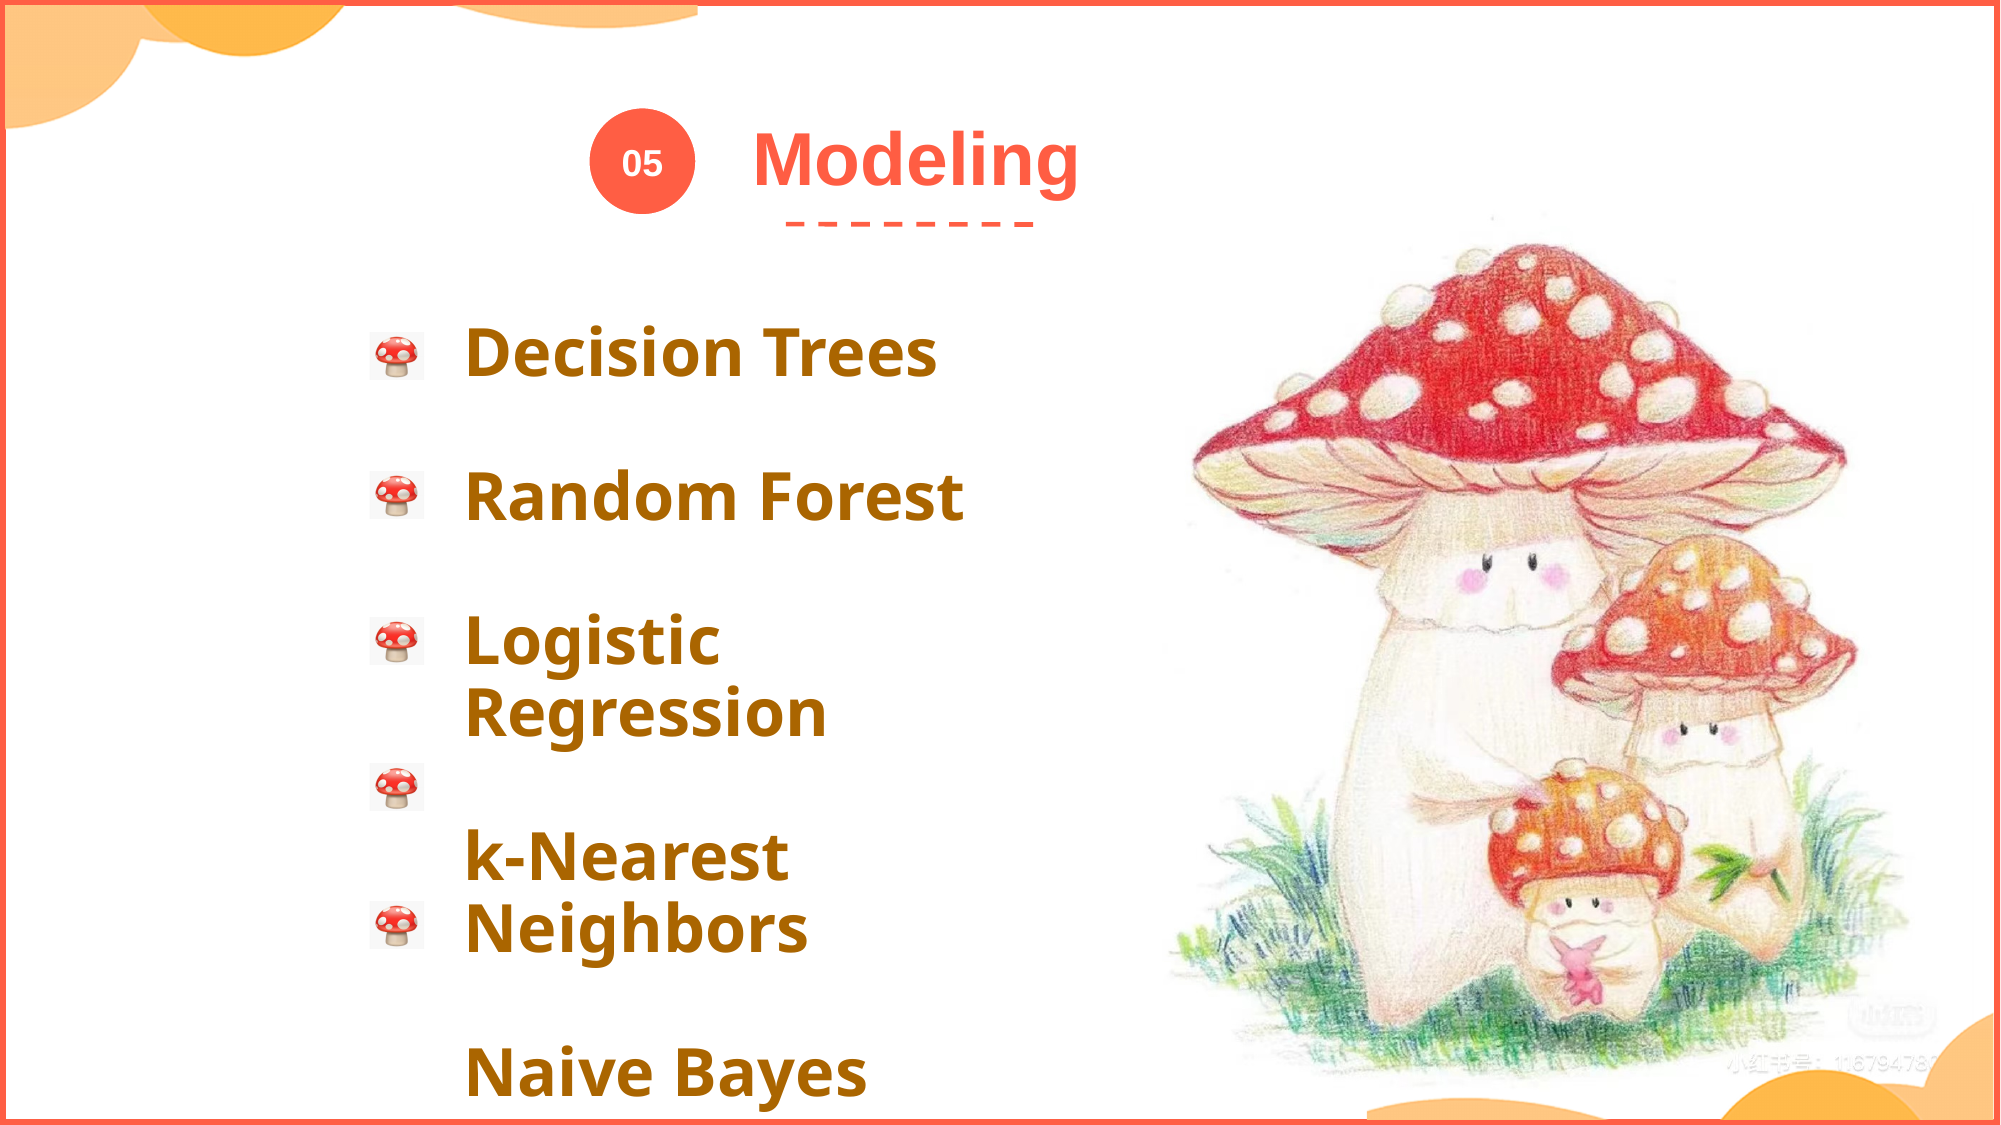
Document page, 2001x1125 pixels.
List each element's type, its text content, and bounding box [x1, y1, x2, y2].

picture [4, 5, 698, 130]
text_box Decision Trees Random Forest Logistic Regression k-Nearest Neighbors Naive Bayes [448, 311, 1109, 1062]
text_box Modeling [737, 103, 1263, 208]
picture [1162, 197, 1994, 1120]
picture [369, 470, 425, 519]
picture [369, 763, 425, 811]
picture [369, 617, 425, 665]
picture [369, 332, 425, 380]
text_box 05 [586, 130, 699, 218]
picture [369, 901, 425, 949]
